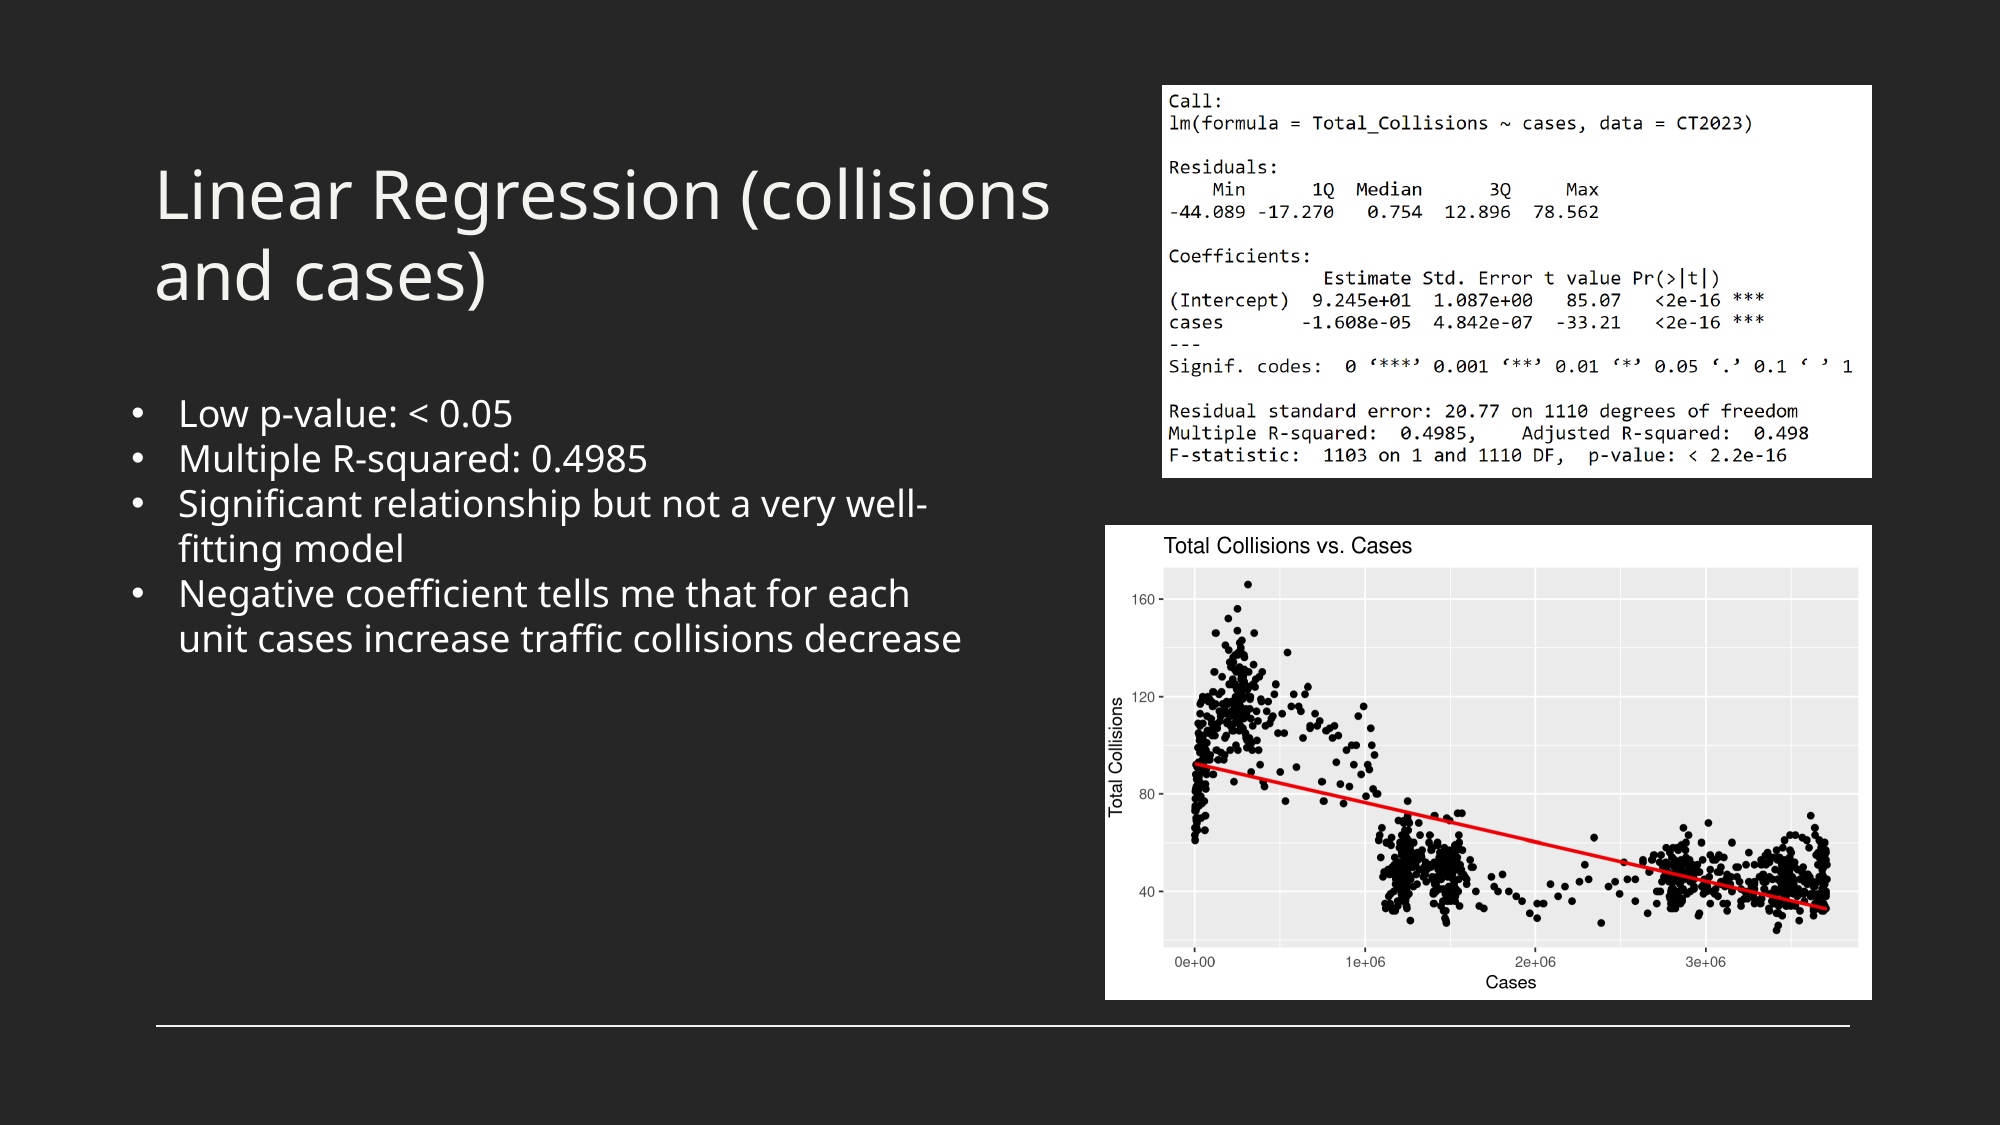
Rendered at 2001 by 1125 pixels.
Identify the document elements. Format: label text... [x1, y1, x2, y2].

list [1162, 85, 1872, 478]
text_box Low p-value: < 0.05 Multiple R-squared: 0.4985 Significant relationship but not a very well-fitting model Negative coefficient tells me that for each unit cases increase traffic collisions decrease [116, 382, 988, 758]
picture [1105, 525, 1872, 1000]
title Linear Regression (collisions and cases) [139, 143, 1133, 322]
